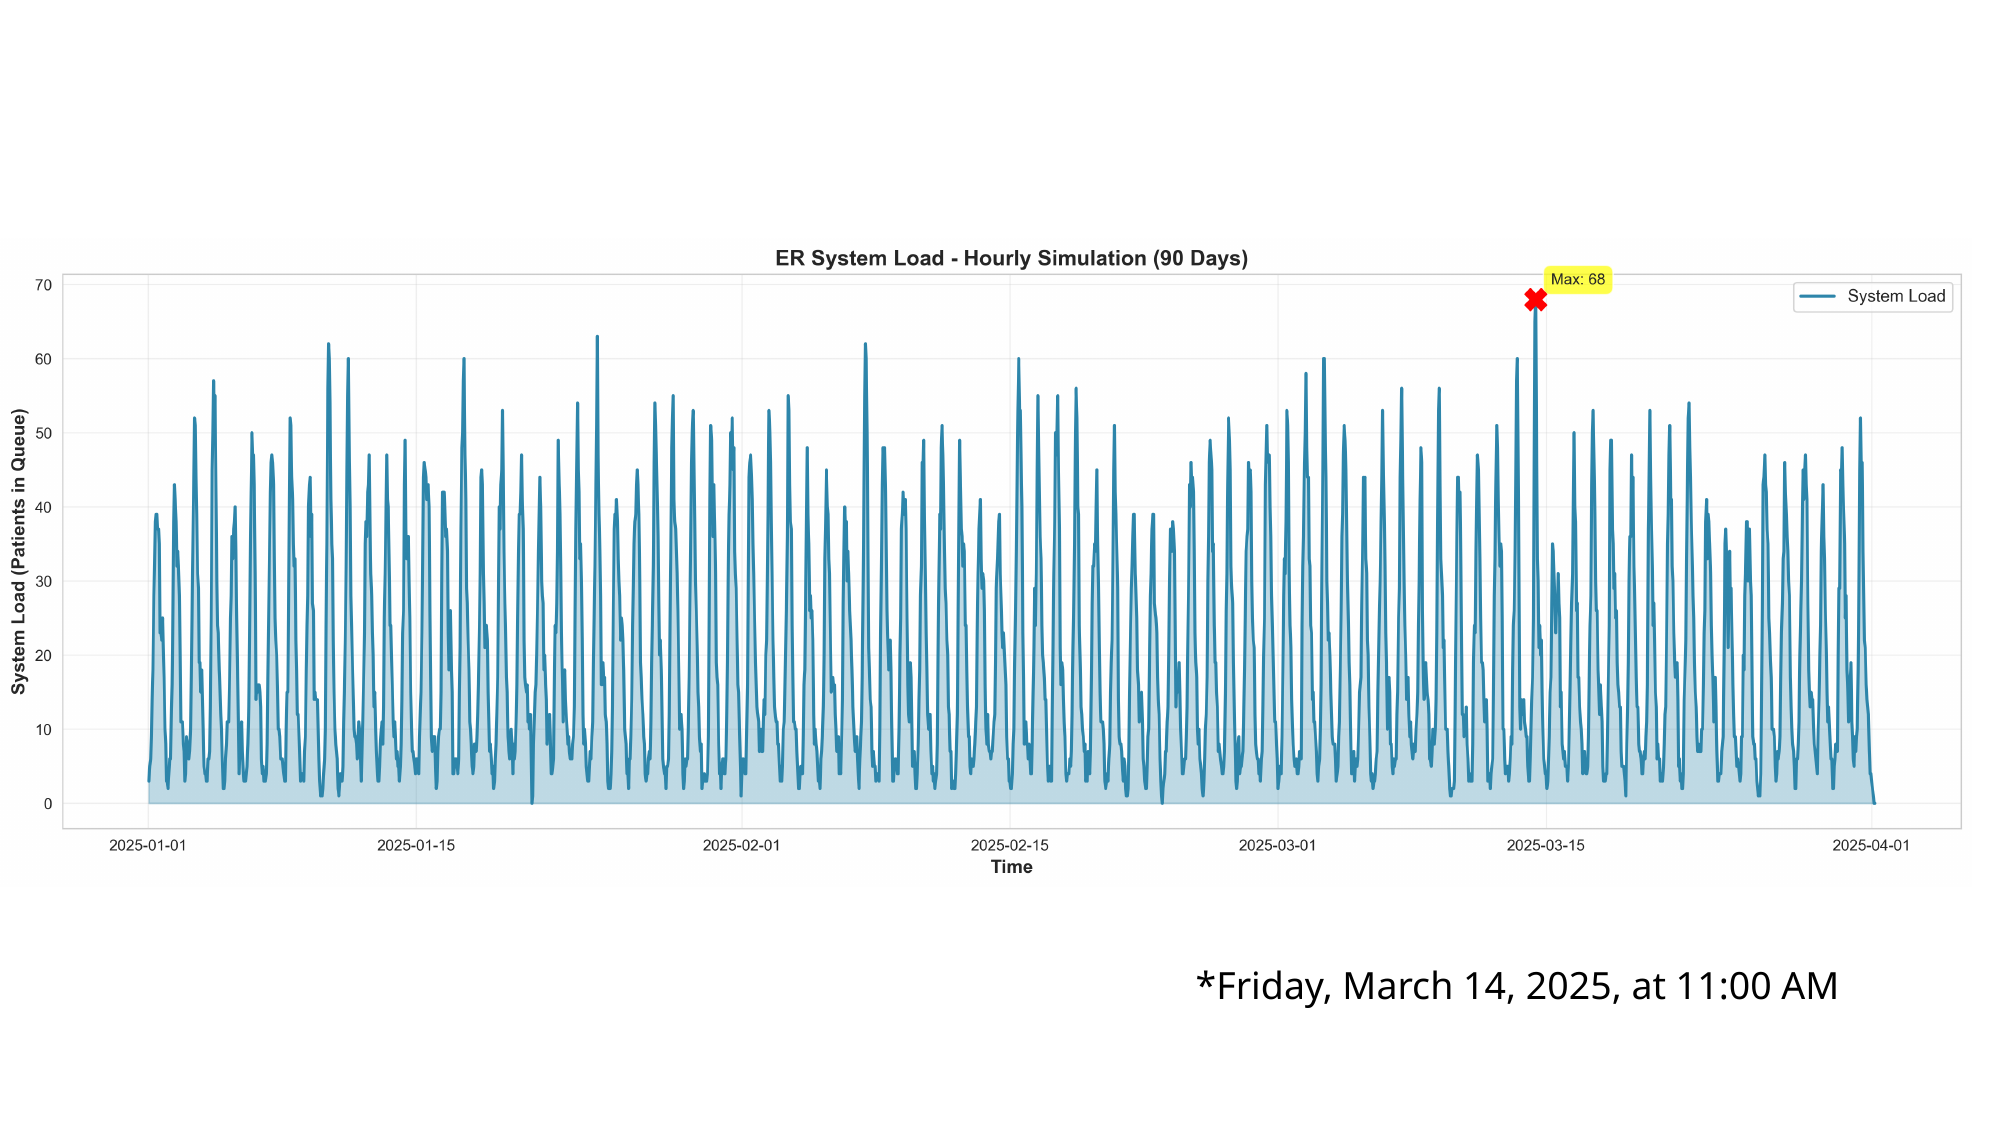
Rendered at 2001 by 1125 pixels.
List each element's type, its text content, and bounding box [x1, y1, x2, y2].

text_box *Friday, March 14, 2025, at 11:00 AM [1180, 954, 1855, 1060]
picture [0, 237, 1973, 888]
